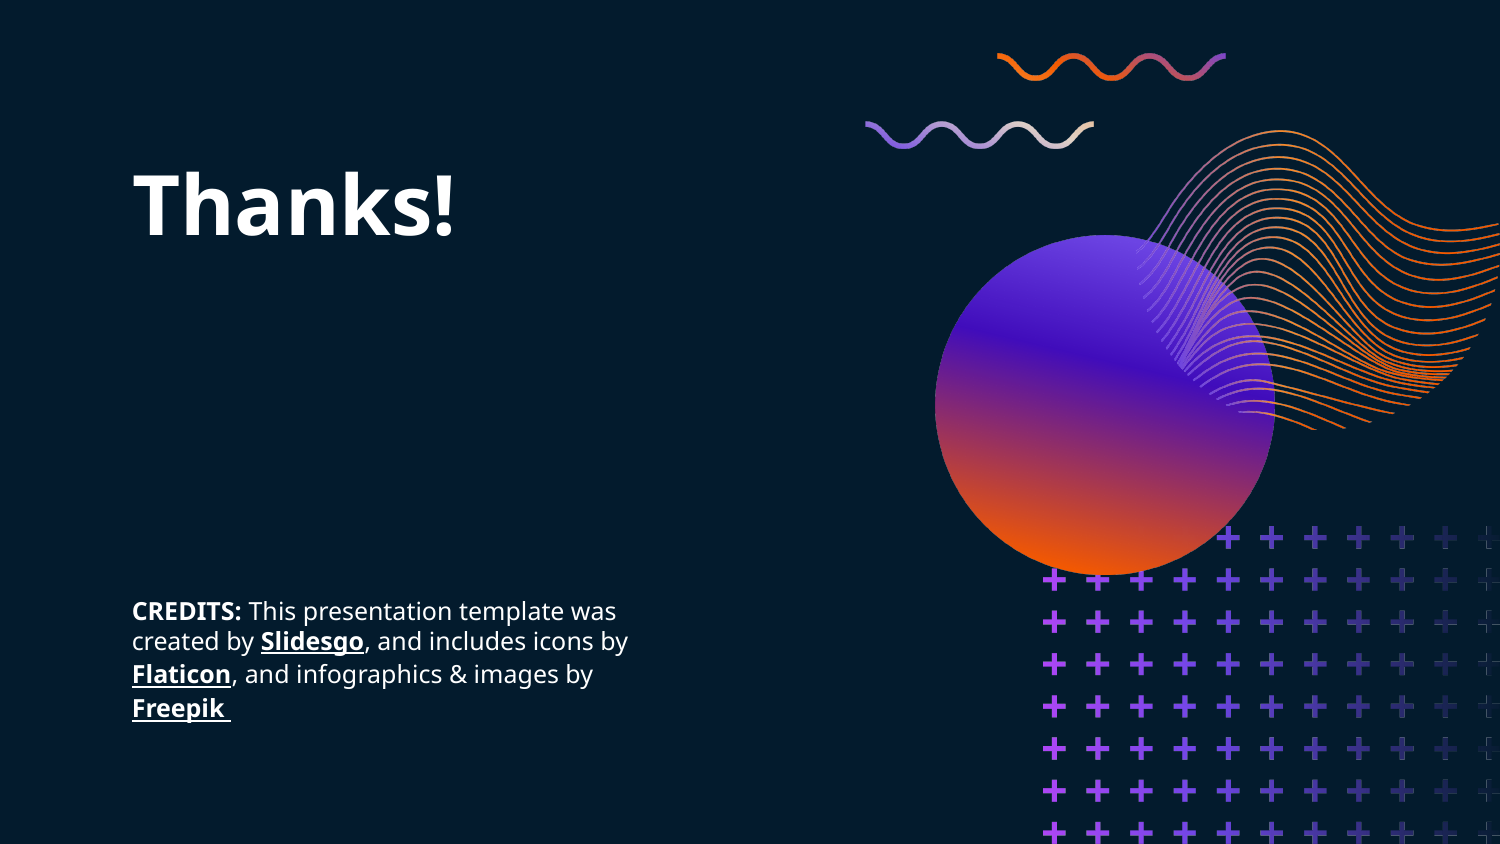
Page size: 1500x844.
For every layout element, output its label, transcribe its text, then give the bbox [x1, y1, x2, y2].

picture [934, 130, 1500, 844]
picture [865, 121, 1094, 150]
title Thanks! [116, 88, 689, 263]
picture [997, 53, 1226, 81]
